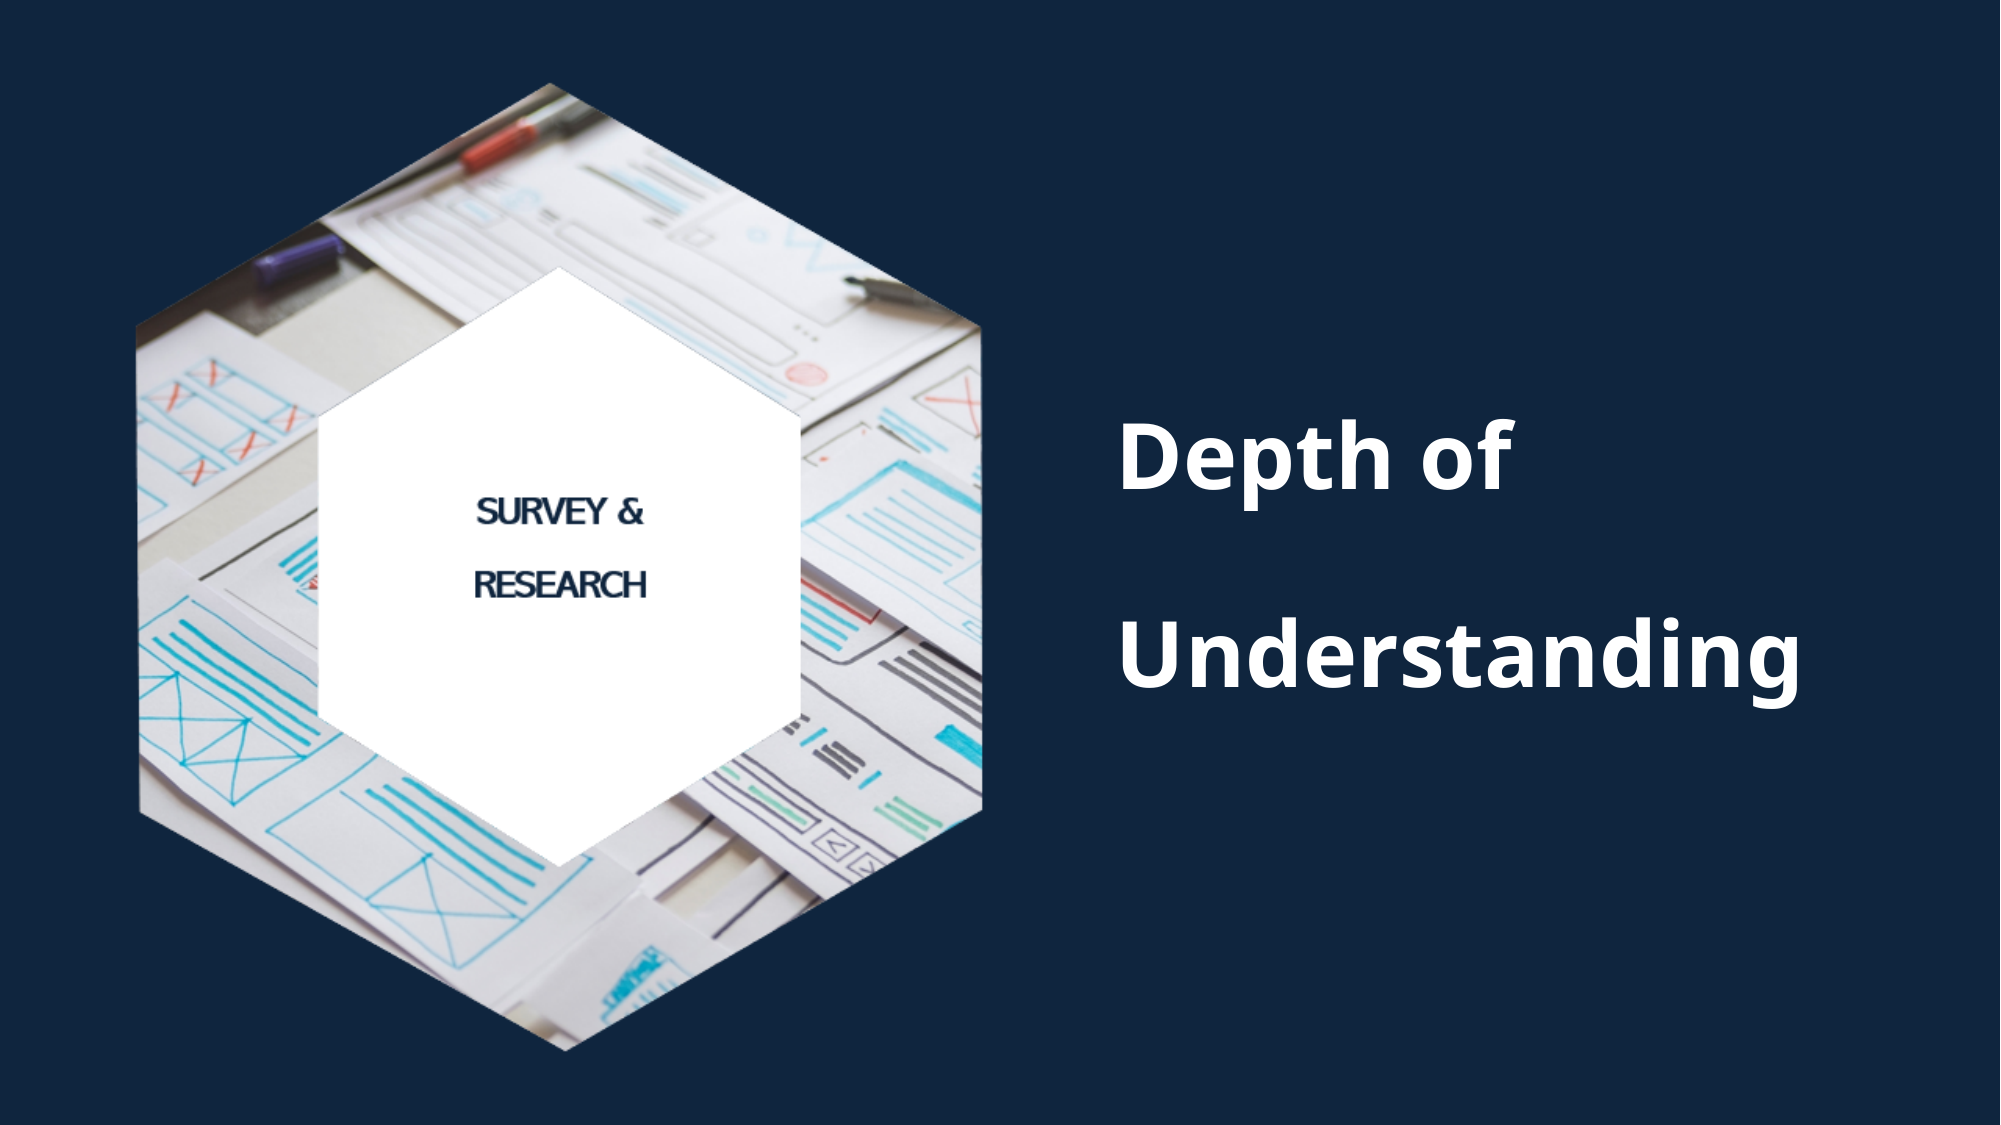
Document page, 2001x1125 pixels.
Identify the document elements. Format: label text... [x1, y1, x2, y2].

title Depth of Understanding [1117, 330, 1830, 787]
picture [72, 38, 1117, 1079]
